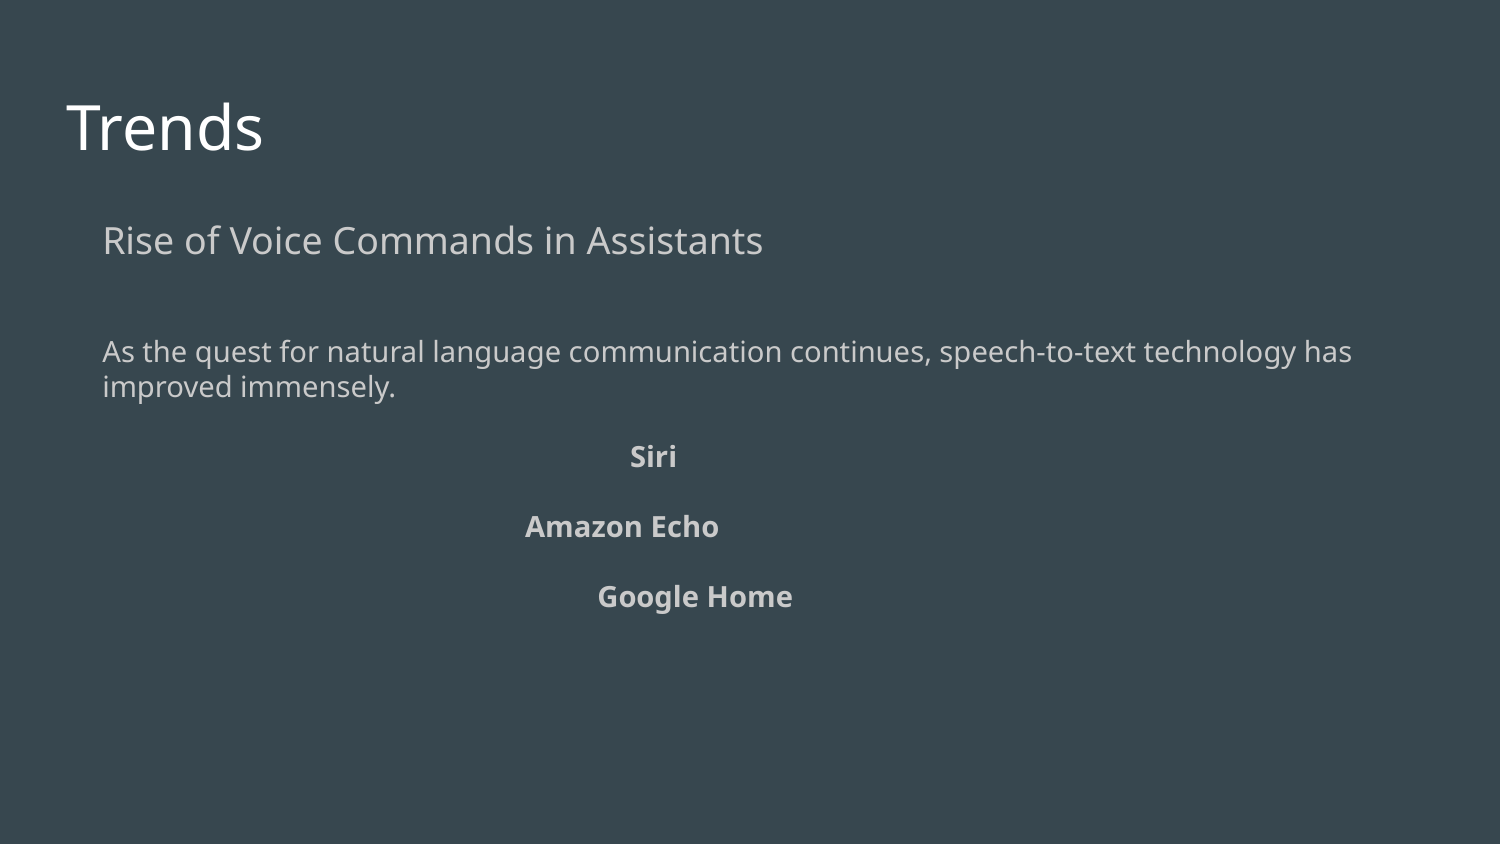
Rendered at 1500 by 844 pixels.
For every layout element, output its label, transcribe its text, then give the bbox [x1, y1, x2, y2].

list Rise of Voice Commands in Assistants [87, 195, 1413, 290]
title Trends [51, 72, 1449, 167]
list As the quest for natural language communication continues, speech-to-text technology has improved immensely. Siri Amazon Echo Google Home [87, 318, 1413, 563]
